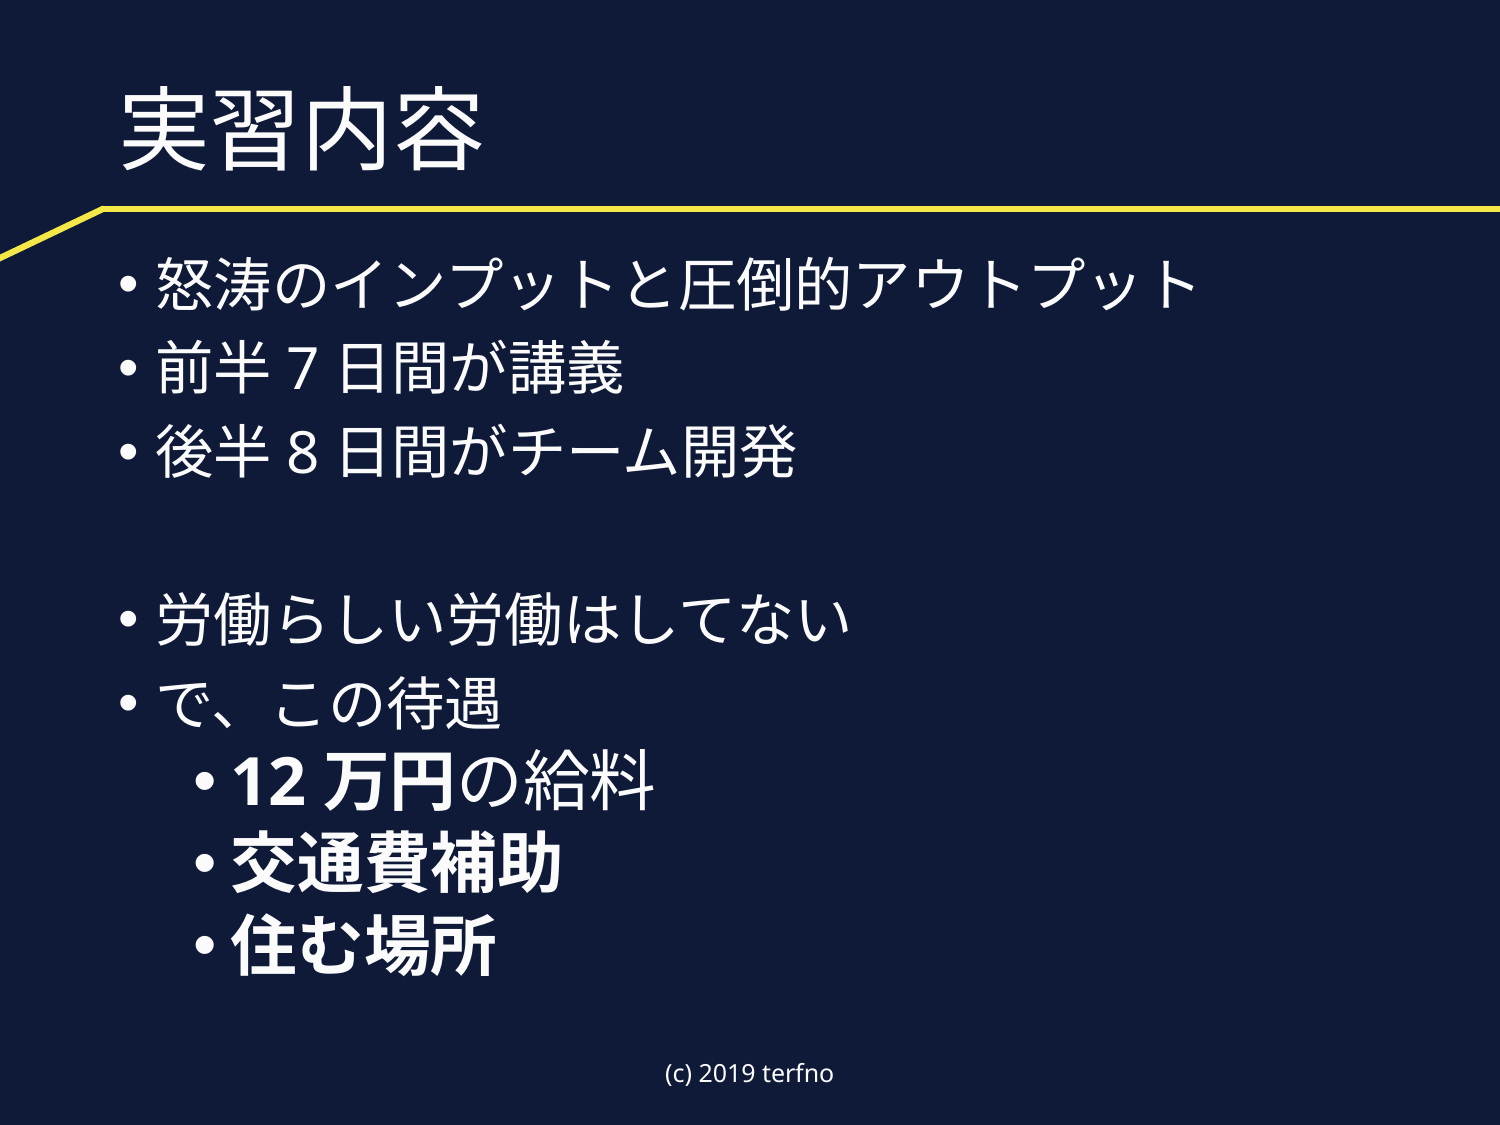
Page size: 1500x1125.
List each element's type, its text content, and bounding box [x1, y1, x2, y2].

list 怒涛のインプットと圧倒的アウトプット 前半7日間が講義 後半8日間がチーム開発 労働らしい労働はしてない で、この待遇 12万円の給料 交通費補助 住む場所 [103, 248, 1397, 1014]
footer (c) 2019 terfno [496, 1042, 1004, 1103]
title 実習内容 [103, 59, 1397, 208]
